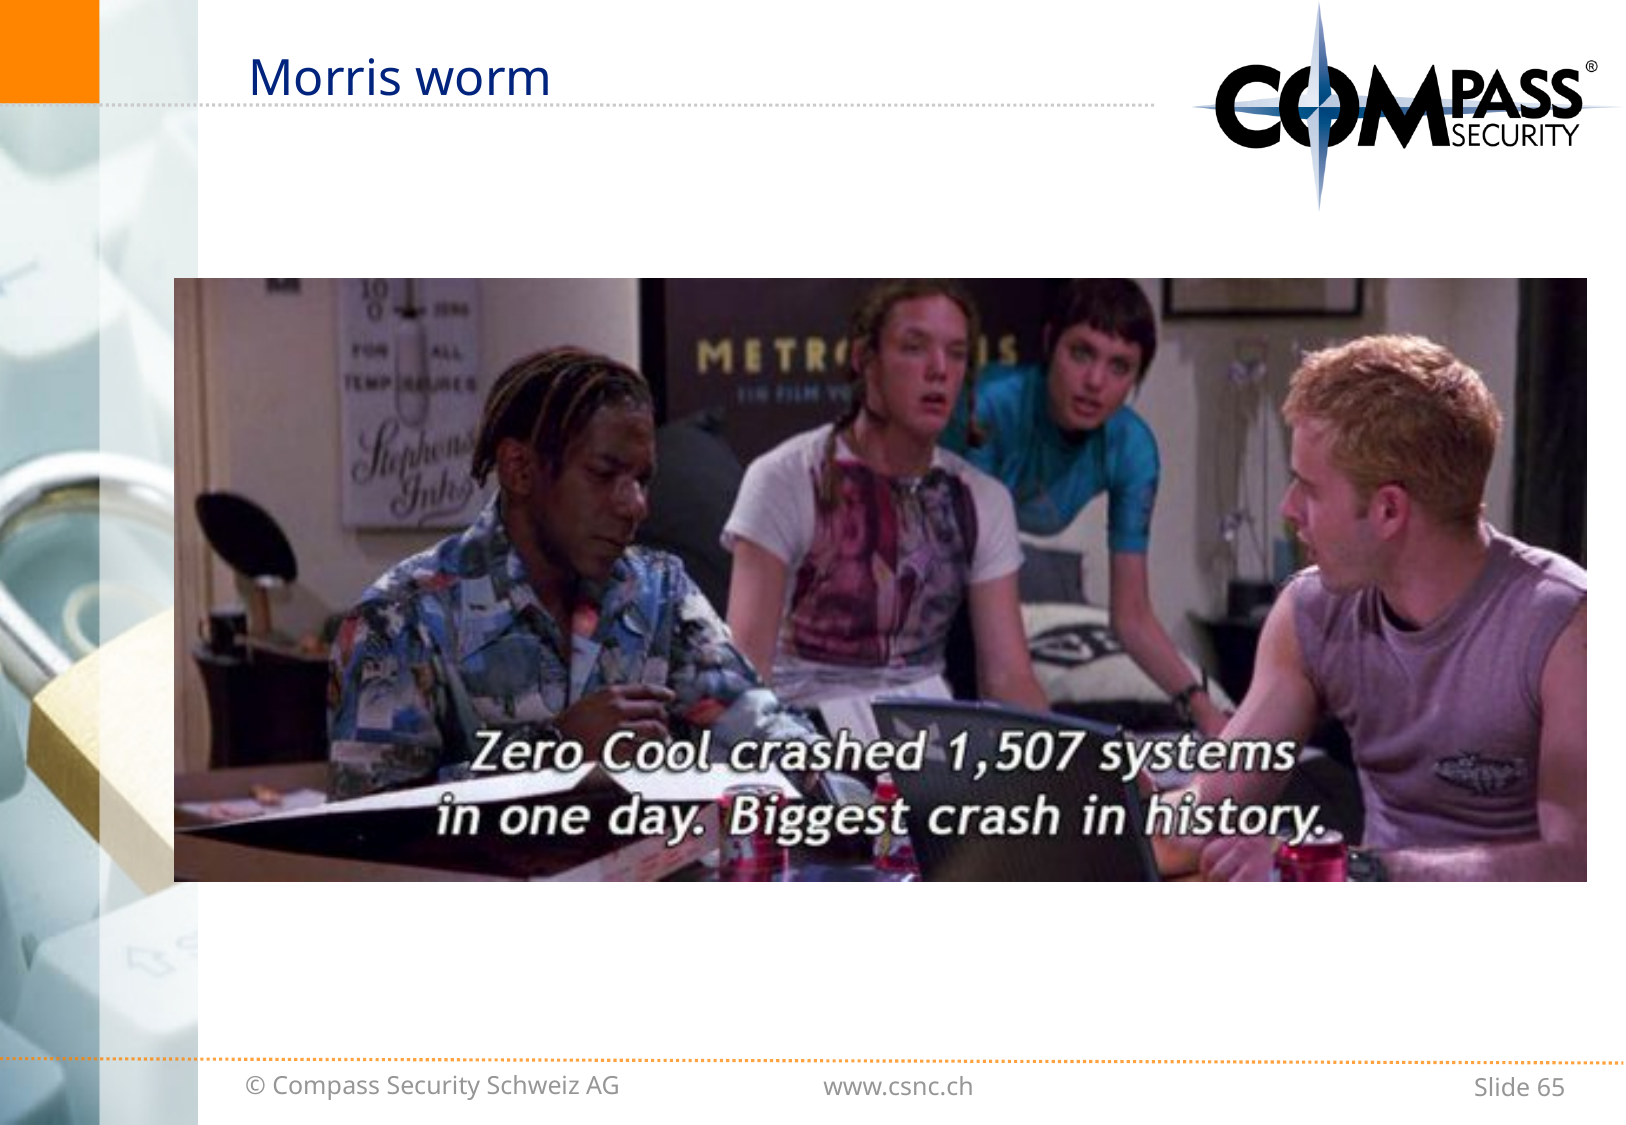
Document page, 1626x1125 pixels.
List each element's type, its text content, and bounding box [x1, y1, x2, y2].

picture [1192, 1, 1624, 212]
picture [0, 0, 1587, 1125]
title Morris worm [233, 0, 1144, 151]
